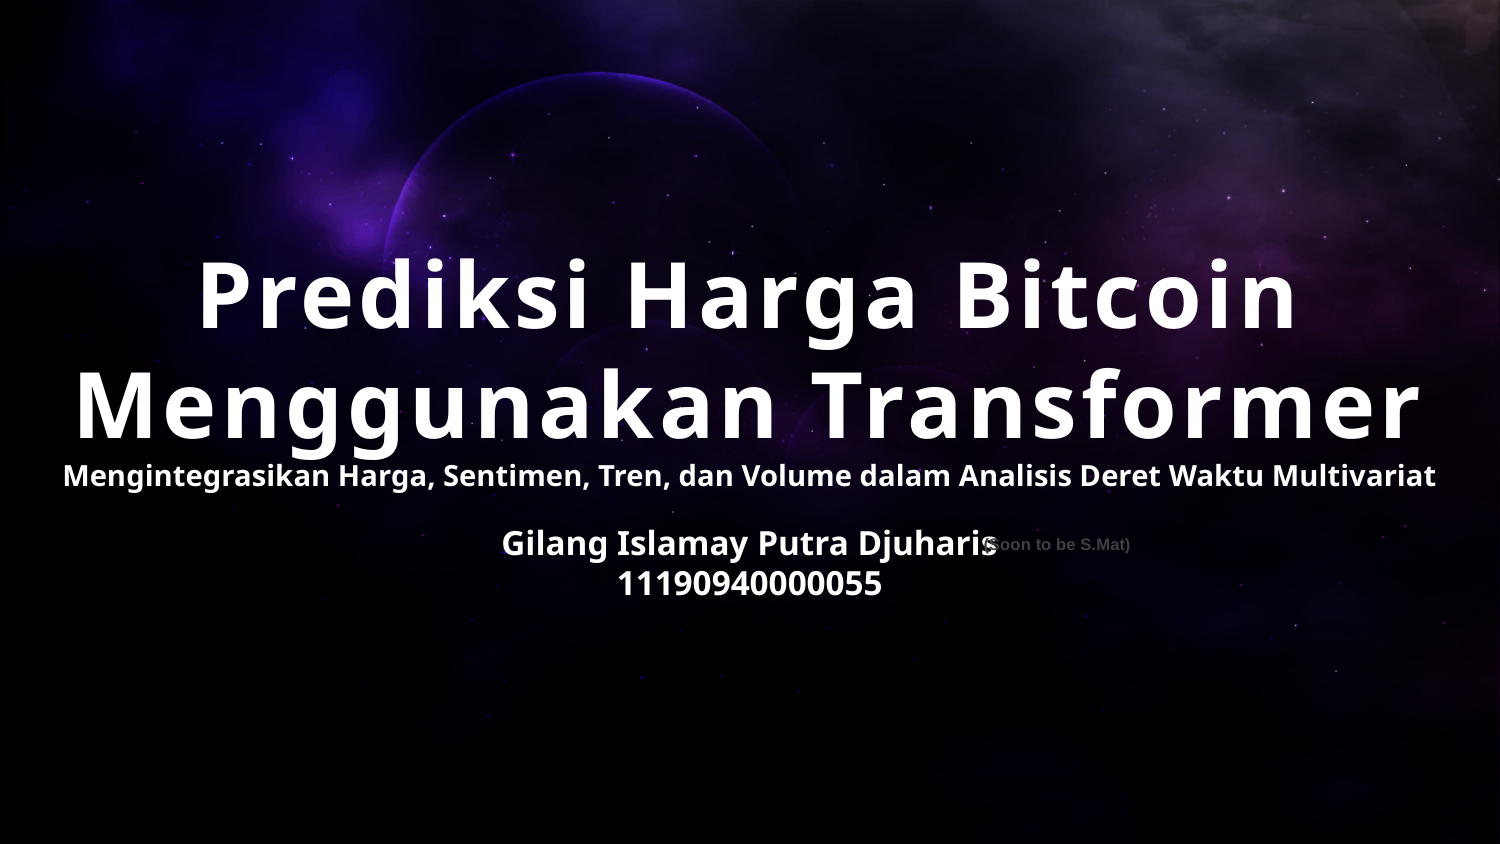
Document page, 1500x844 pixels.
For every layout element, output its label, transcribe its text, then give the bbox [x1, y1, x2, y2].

title Prediksi Harga Bitcoin Menggunakan Transformer Mengintegrasikan Harga, Sentimen, Tren, dan Volume dalam Analisis Deret Waktu Multivariat [38, 230, 1462, 508]
text_box (Soon to be S.Mat) [968, 526, 1261, 561]
subtitle Gilang Islamay Putra Djuharis 11190940000055 [320, 507, 1179, 617]
picture [0, 0, 1500, 844]
